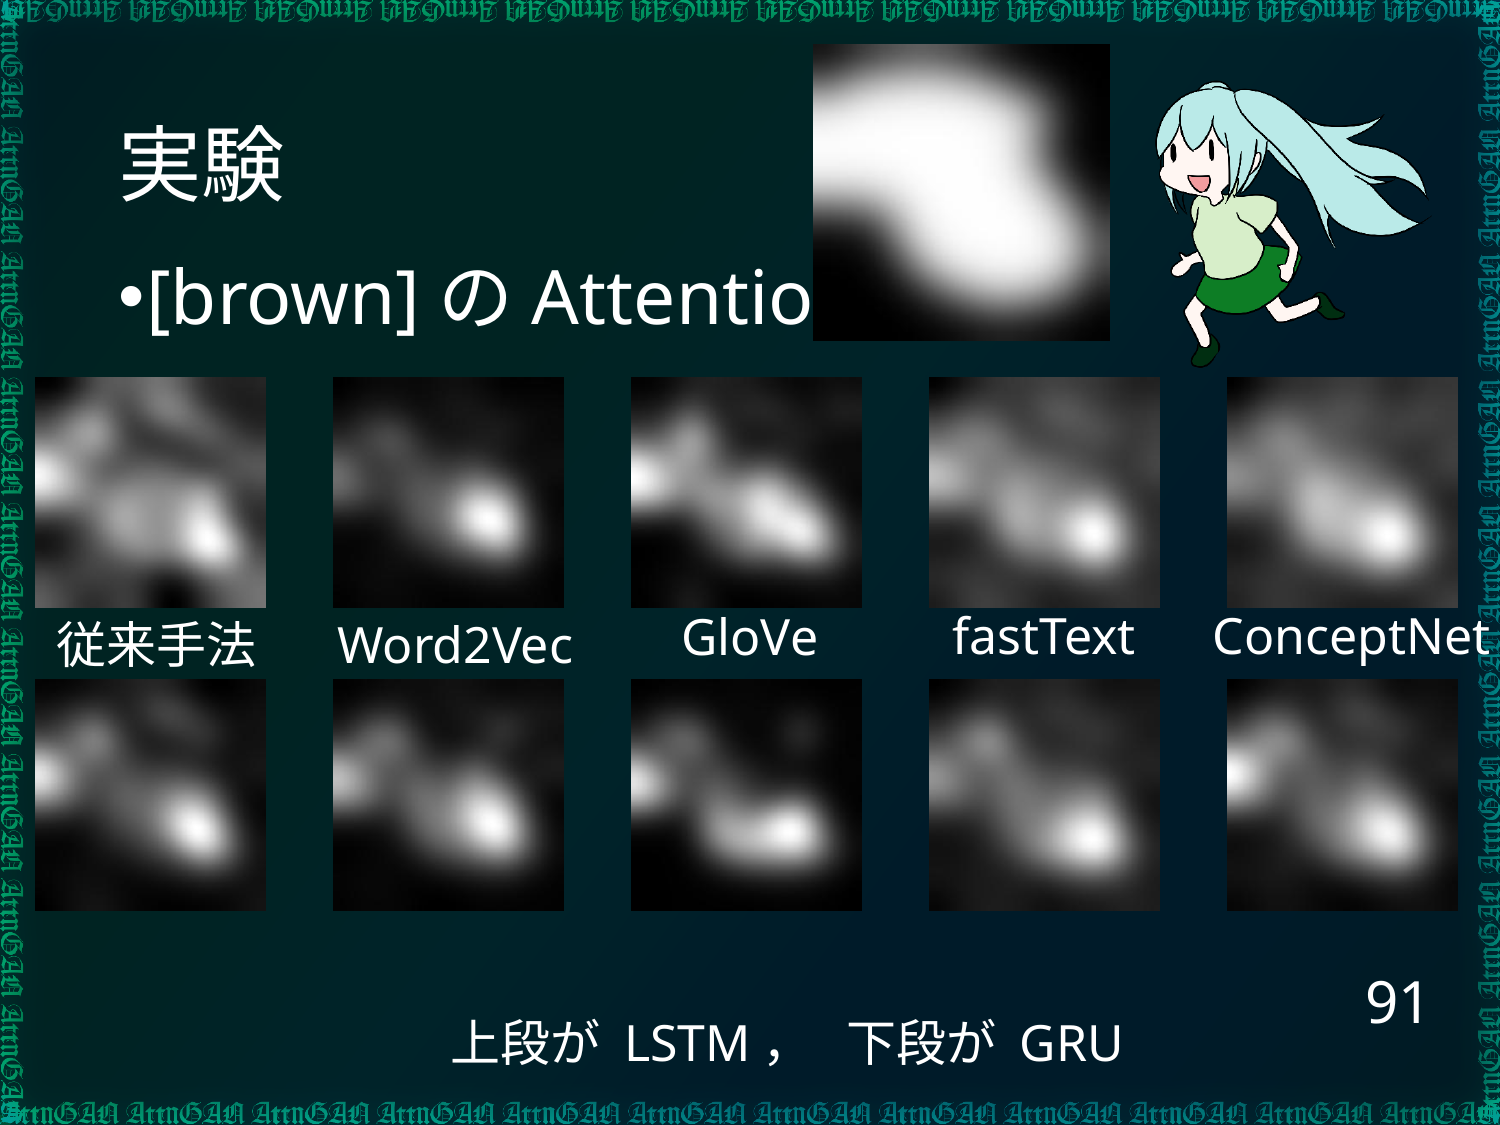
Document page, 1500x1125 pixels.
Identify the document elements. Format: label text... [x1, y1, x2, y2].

picture [929, 679, 1160, 911]
title 実験 [1110, 59, 1120, 252]
picture [631, 679, 862, 911]
picture [0, 0, 1500, 1125]
picture [333, 679, 564, 911]
text_box 従来手法 [41, 605, 272, 681]
picture [333, 377, 564, 608]
text_box fastText [938, 608, 1151, 673]
text_box 上段が LSTM， 下段が GRU [436, 1004, 1139, 1079]
list [brown]のAttention [103, 252, 1397, 967]
text_box ConceptNet [1198, 597, 1500, 673]
slide_number 91 [1097, 972, 1447, 1037]
picture [929, 377, 1160, 608]
picture [631, 377, 862, 608]
title 実験 [103, 59, 813, 252]
text_box GloVe [666, 608, 834, 673]
text_box Word2Vec [322, 605, 589, 681]
